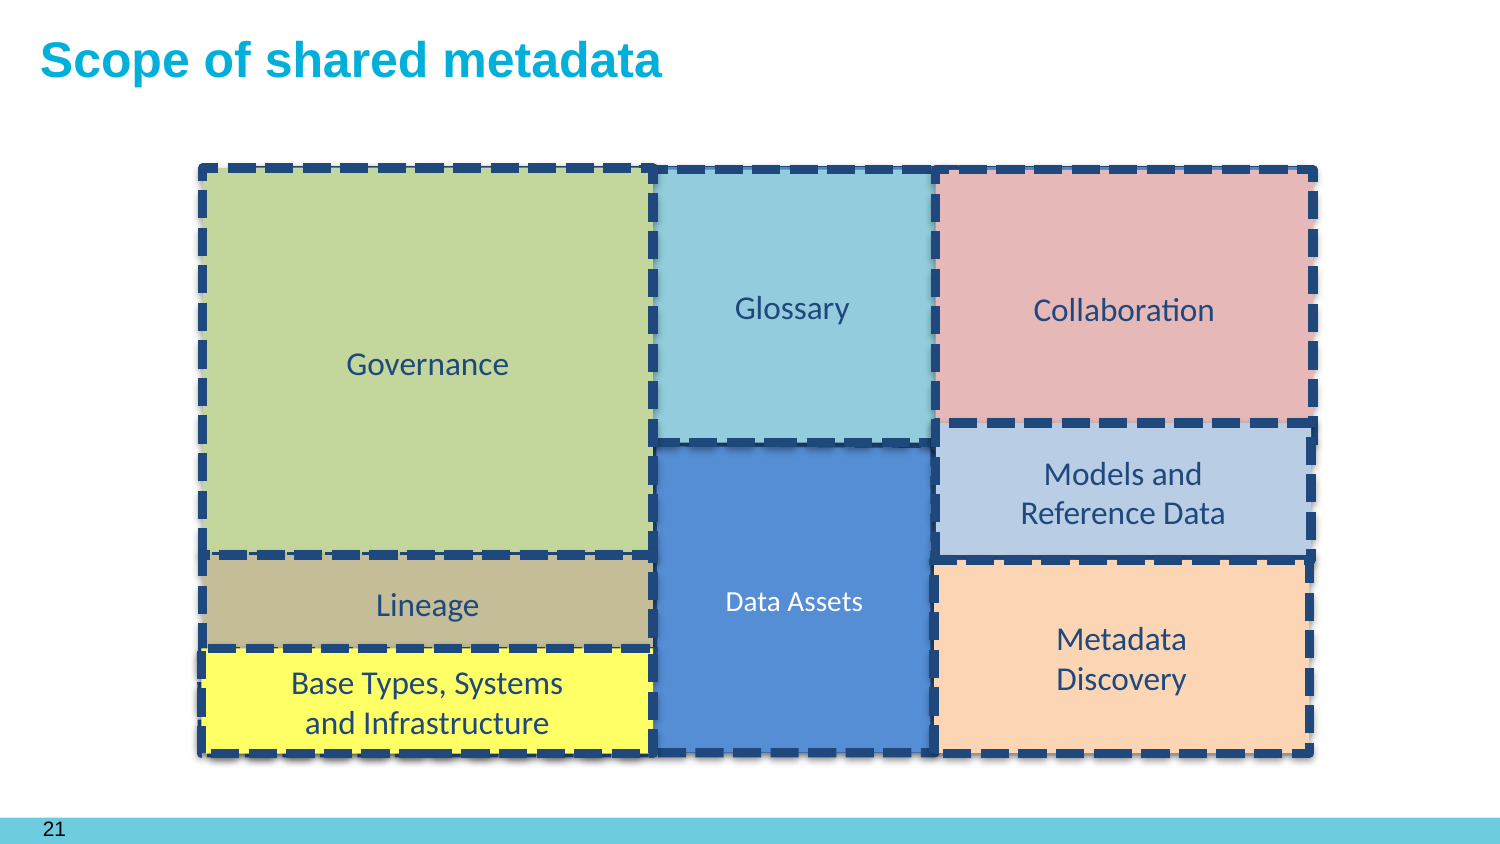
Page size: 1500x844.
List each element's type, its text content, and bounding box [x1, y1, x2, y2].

text_box Metadata Discovery [933, 559, 1310, 754]
title Scope of shared metadata [25, 20, 1463, 161]
text_box [657, 451, 930, 754]
text_box Collaboration [935, 169, 1314, 425]
text_box Glossary [655, 169, 934, 443]
text_box Data Assets [710, 574, 879, 625]
text_box Lineage [202, 554, 654, 648]
text_box Base Types, Systems and Infrastructure [201, 648, 654, 754]
text_box Models and Reference Data [935, 422, 1312, 561]
text_box Governance [202, 167, 654, 554]
